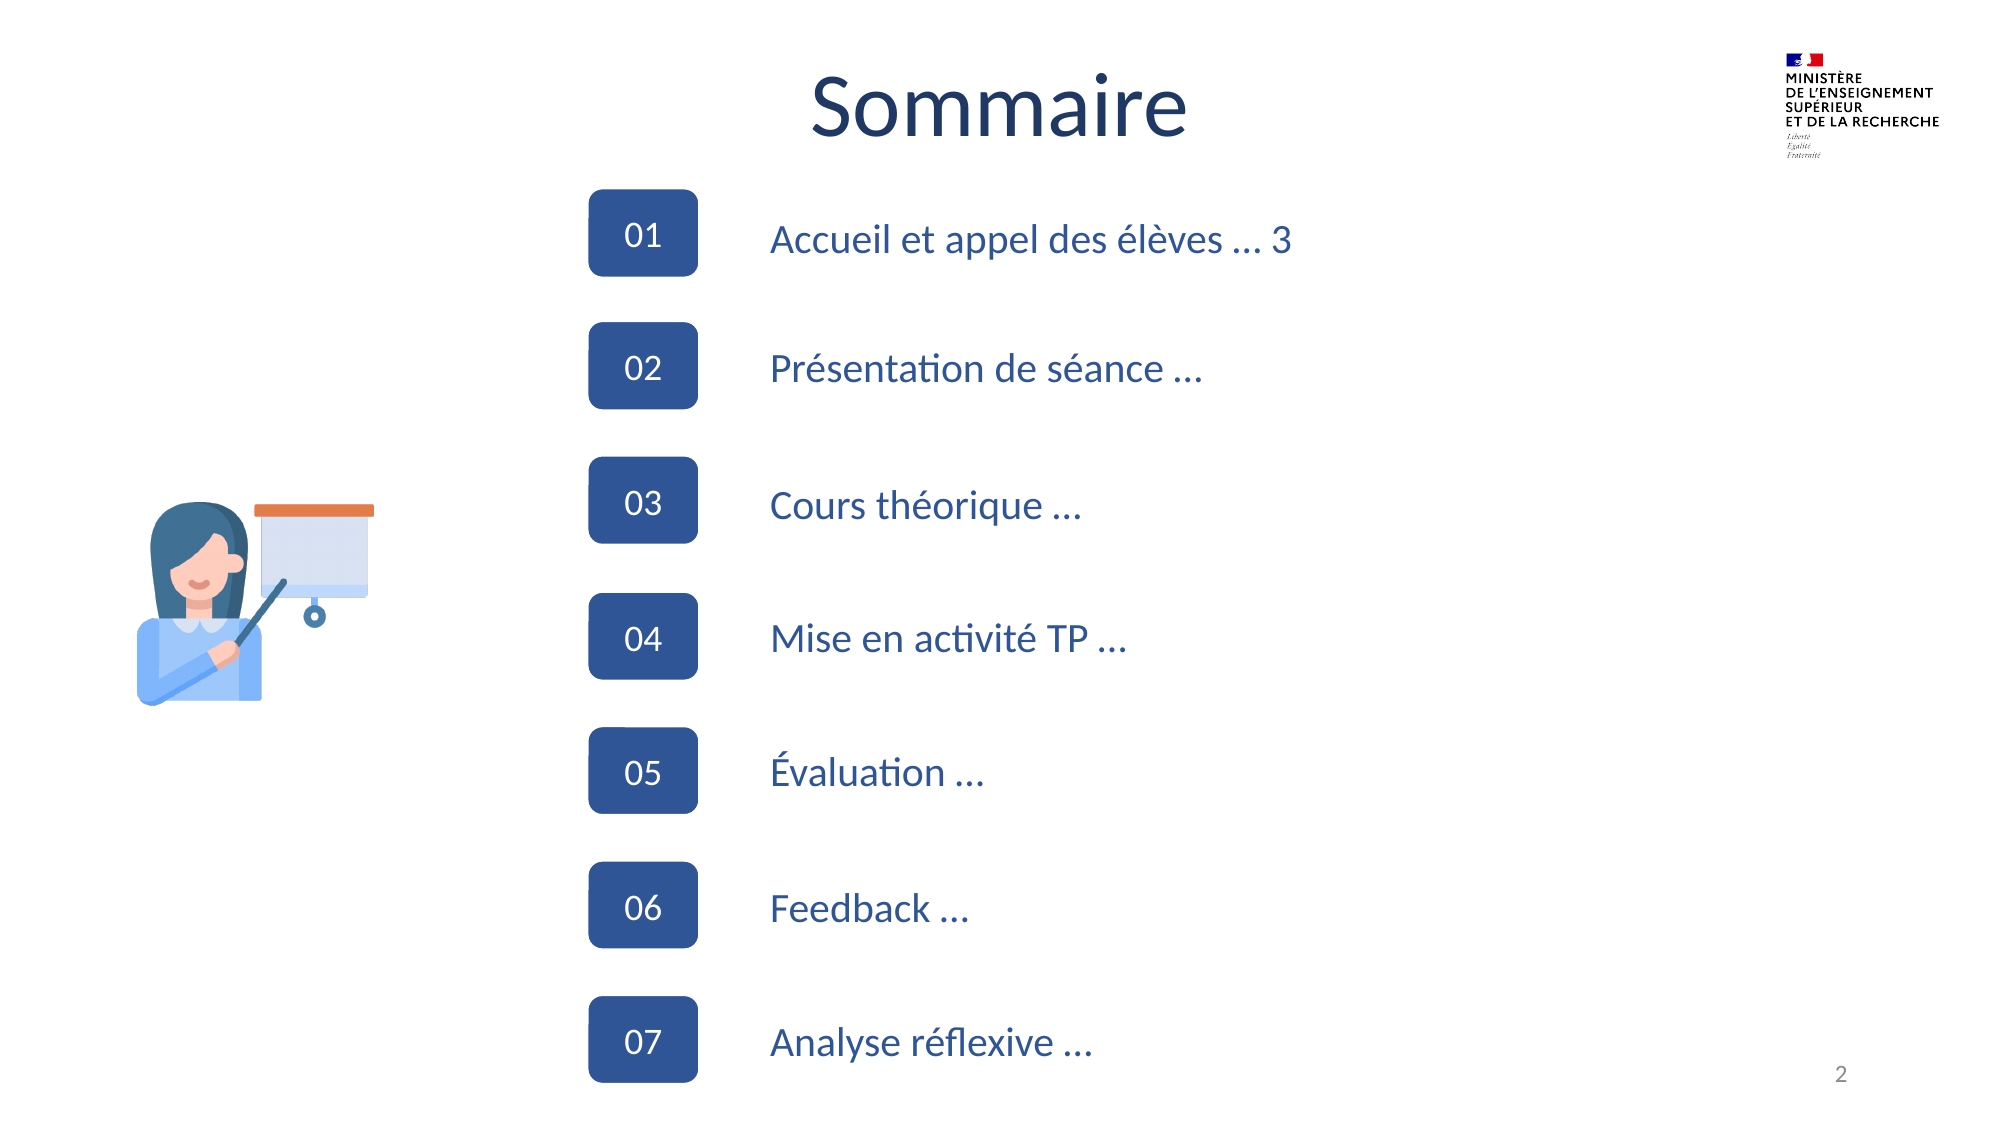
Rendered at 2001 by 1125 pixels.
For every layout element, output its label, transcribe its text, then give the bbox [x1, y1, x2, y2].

text_box Analyse réflexive … [755, 1007, 1618, 1073]
text_box Mise en activité TP … [755, 603, 1618, 669]
text_box 01 [586, 187, 701, 279]
text_box 07 [586, 993, 701, 1085]
text_box Cours théorique … [755, 470, 1618, 535]
title Sommaire [137, 43, 1773, 171]
picture [1773, 40, 1952, 171]
picture [137, 485, 374, 722]
text_box Présentation de séance … [755, 333, 1618, 398]
text_box Accueil et appel des élèves … 3 [755, 204, 1618, 269]
text_box 04 [586, 590, 701, 682]
text_box Évaluation … [755, 737, 1618, 802]
slide_number 2 [1412, 1042, 1863, 1103]
text_box Feedback … [755, 873, 1618, 938]
text_box 06 [586, 859, 701, 951]
text_box 02 [586, 320, 701, 412]
text_box 03 [586, 454, 701, 546]
text_box 05 [586, 725, 701, 817]
